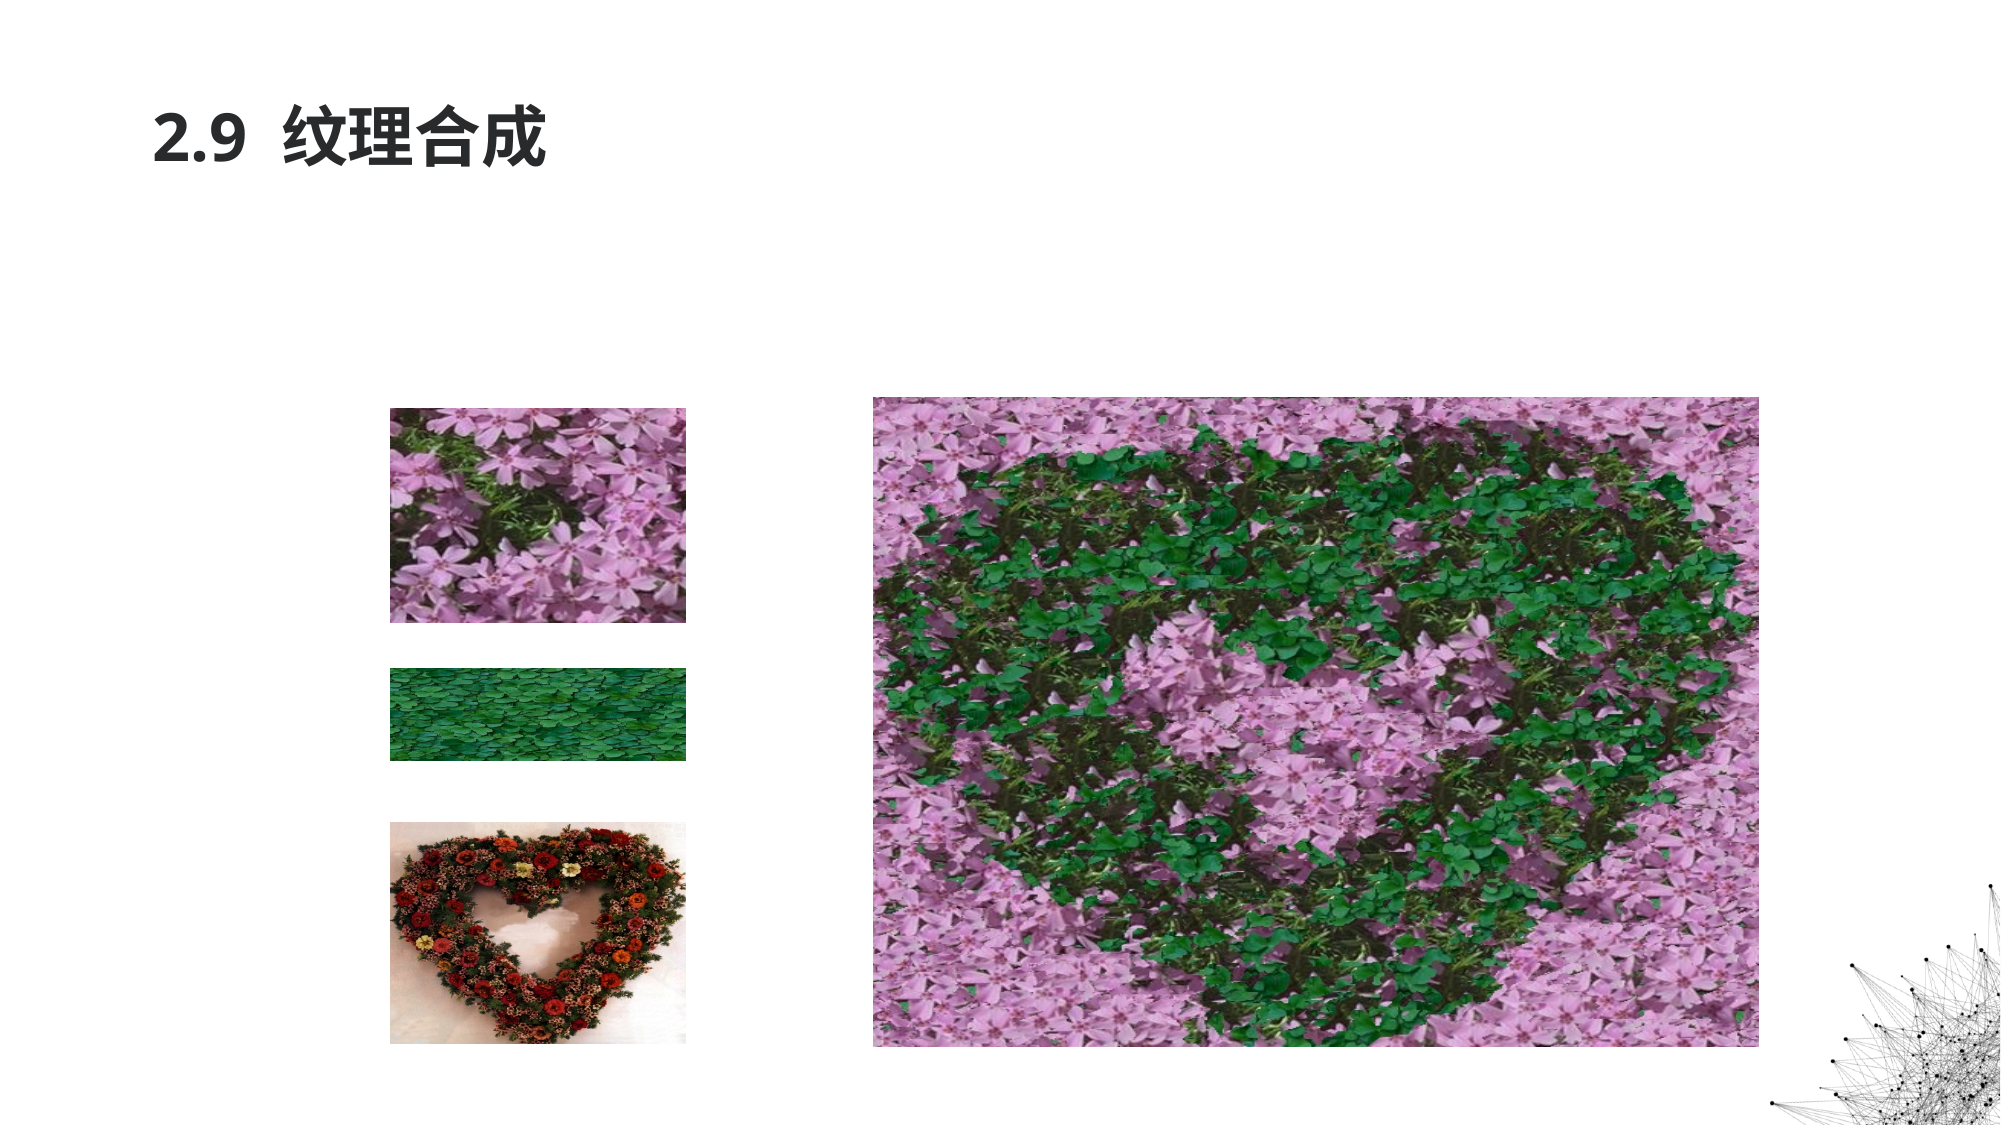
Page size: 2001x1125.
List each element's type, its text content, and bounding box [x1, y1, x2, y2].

picture [389, 822, 686, 1044]
text_box 2.9 纹理合成 [137, 96, 1863, 315]
picture [389, 668, 686, 762]
picture [389, 408, 686, 623]
picture [873, 396, 2001, 1125]
